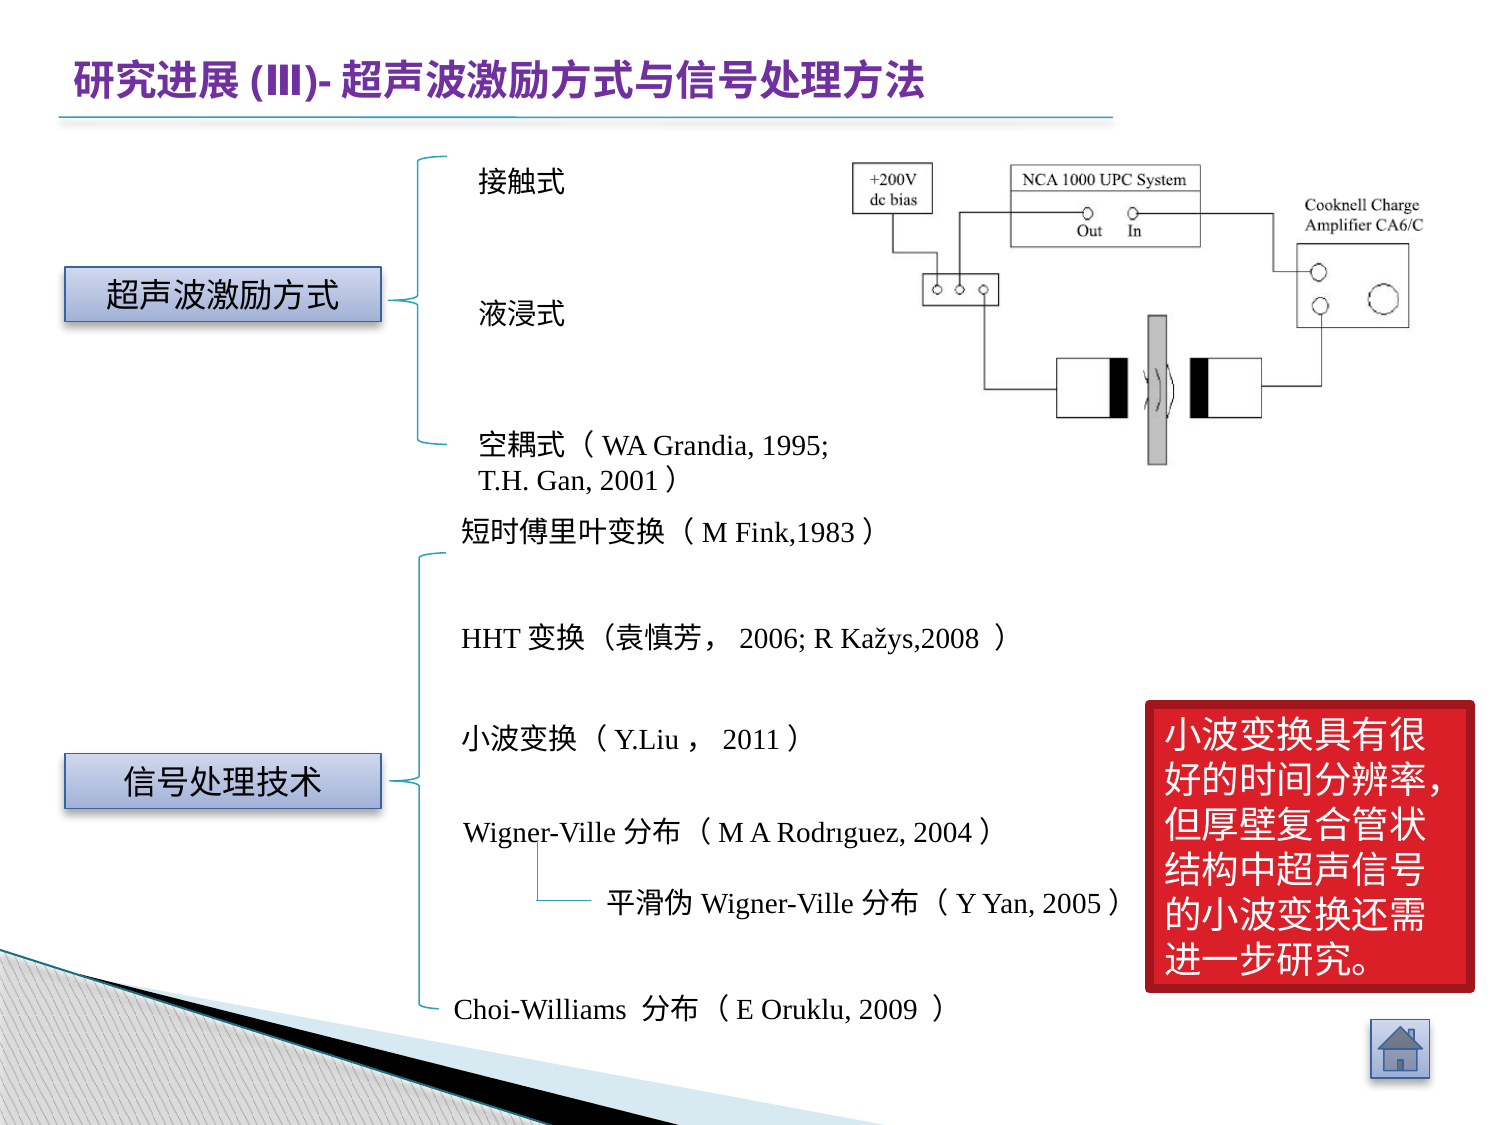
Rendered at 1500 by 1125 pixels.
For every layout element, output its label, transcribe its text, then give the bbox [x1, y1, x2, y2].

text_box 研究进展(Ⅲ)-超声波激励方式与信号处理方法 [58, 46, 1137, 164]
text_box 超声波激励方式 [64, 266, 382, 322]
text_box 空耦式（WA Grandia, 1995; T.H. Gan, 2001） [463, 419, 1003, 504]
text_box 接触式 [463, 156, 842, 207]
picture [847, 151, 1437, 472]
text_box 液浸式 [463, 287, 841, 338]
text_box [387, 155, 447, 446]
text_box [1370, 1019, 1430, 1079]
text_box 小波变换具有很好的时间分辨率，但厚壁复合管状结构中超声信号的小波变换还需进一步研究。 [1268, 700, 1475, 993]
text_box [64, 506, 1263, 1059]
